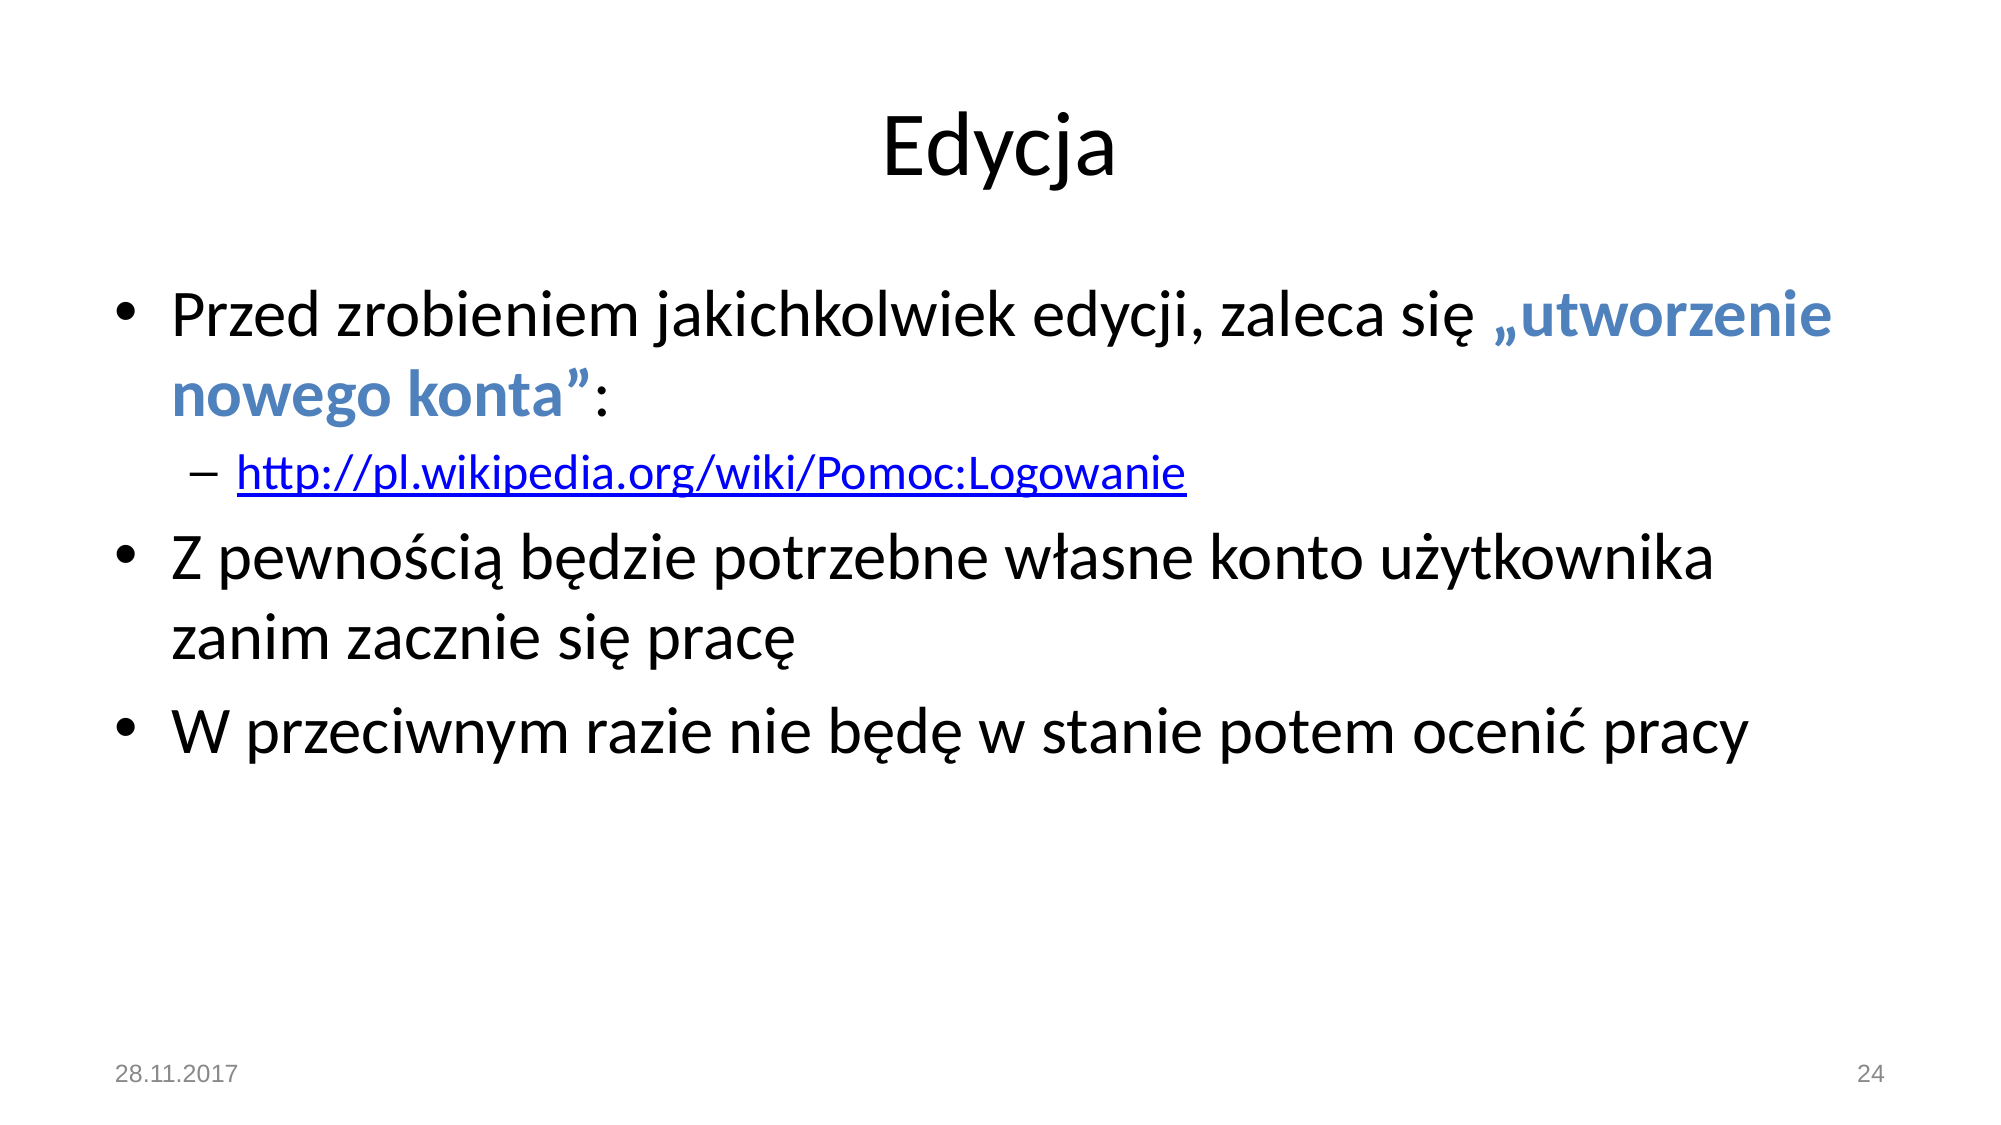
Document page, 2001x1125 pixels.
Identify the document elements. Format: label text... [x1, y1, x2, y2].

list Przed zrobieniem jakichkolwiek edycji, zaleca się „utworzenie nowego konta”: http://pl.wikipedia.org/wiki/Pomoc:Logowanie Z pewnością będzie potrzebne własne konto użytkownika zanim zacznie się pracę W przeciwnym razie nie będę w stanie potem ocenić pracy [99, 262, 1900, 1005]
title Edycja [99, 45, 1900, 233]
slide_number 24 [1433, 1042, 1900, 1103]
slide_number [99, 1042, 567, 1103]
